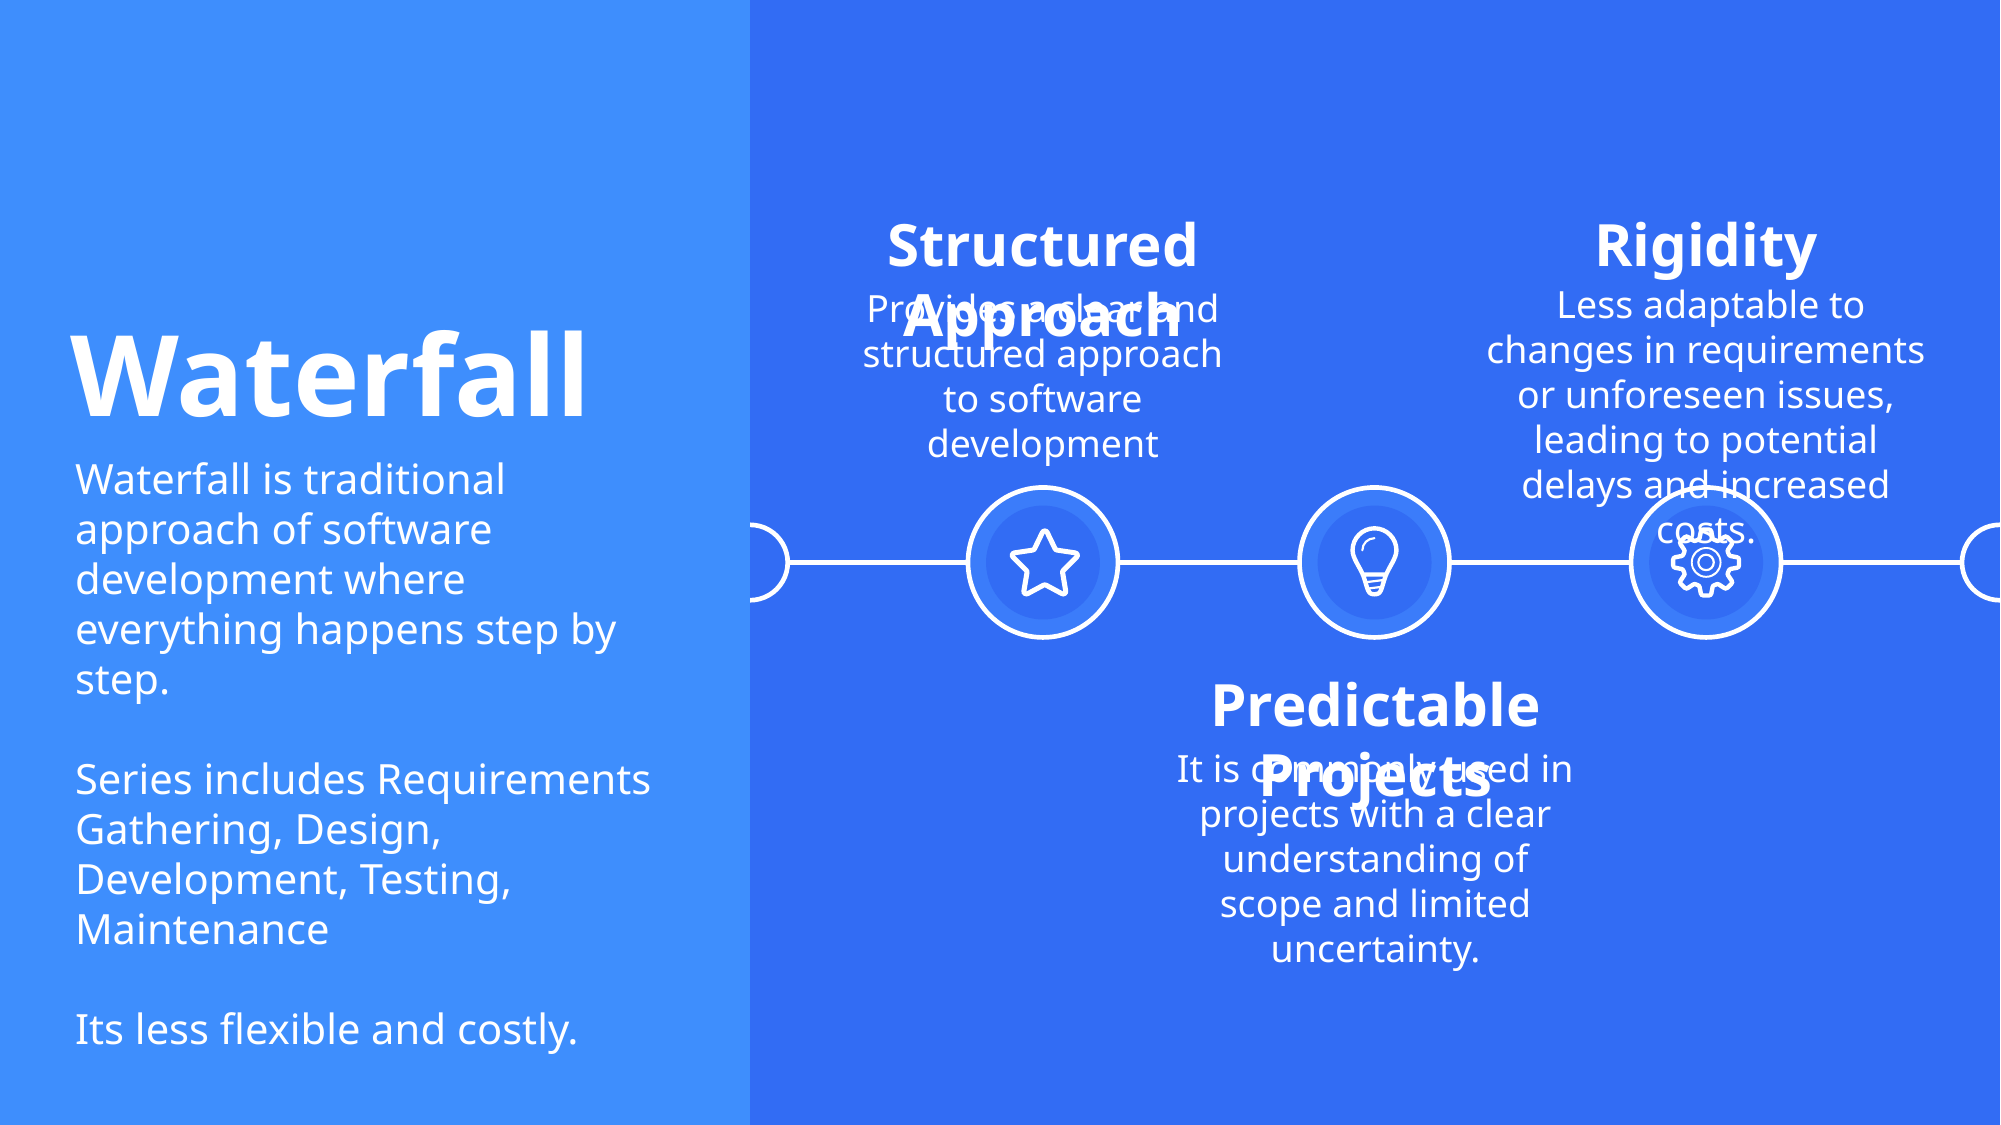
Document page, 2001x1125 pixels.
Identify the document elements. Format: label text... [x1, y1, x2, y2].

text_box [1298, 486, 1451, 639]
text_box [1009, 528, 1080, 597]
text_box [966, 486, 1119, 639]
text_box Waterfall is traditional approach of software development where everything happens step by step. Series includes Requirements Gathering, Design, Development, Testing, Maintenance Its less flexible and costly. [60, 445, 682, 1060]
text_box [751, 523, 789, 602]
text_box [1960, 523, 2000, 602]
text_box Waterfall [55, 296, 612, 447]
text_box [985, 504, 1101, 621]
text_box [0, 0, 751, 1125]
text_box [1670, 527, 1742, 598]
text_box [1404, 200, 2000, 471]
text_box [1073, 661, 1678, 935]
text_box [1350, 526, 1399, 597]
text_box [1630, 486, 1782, 639]
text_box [740, 200, 1345, 429]
text_box [1648, 504, 1765, 621]
text_box [1316, 504, 1433, 621]
